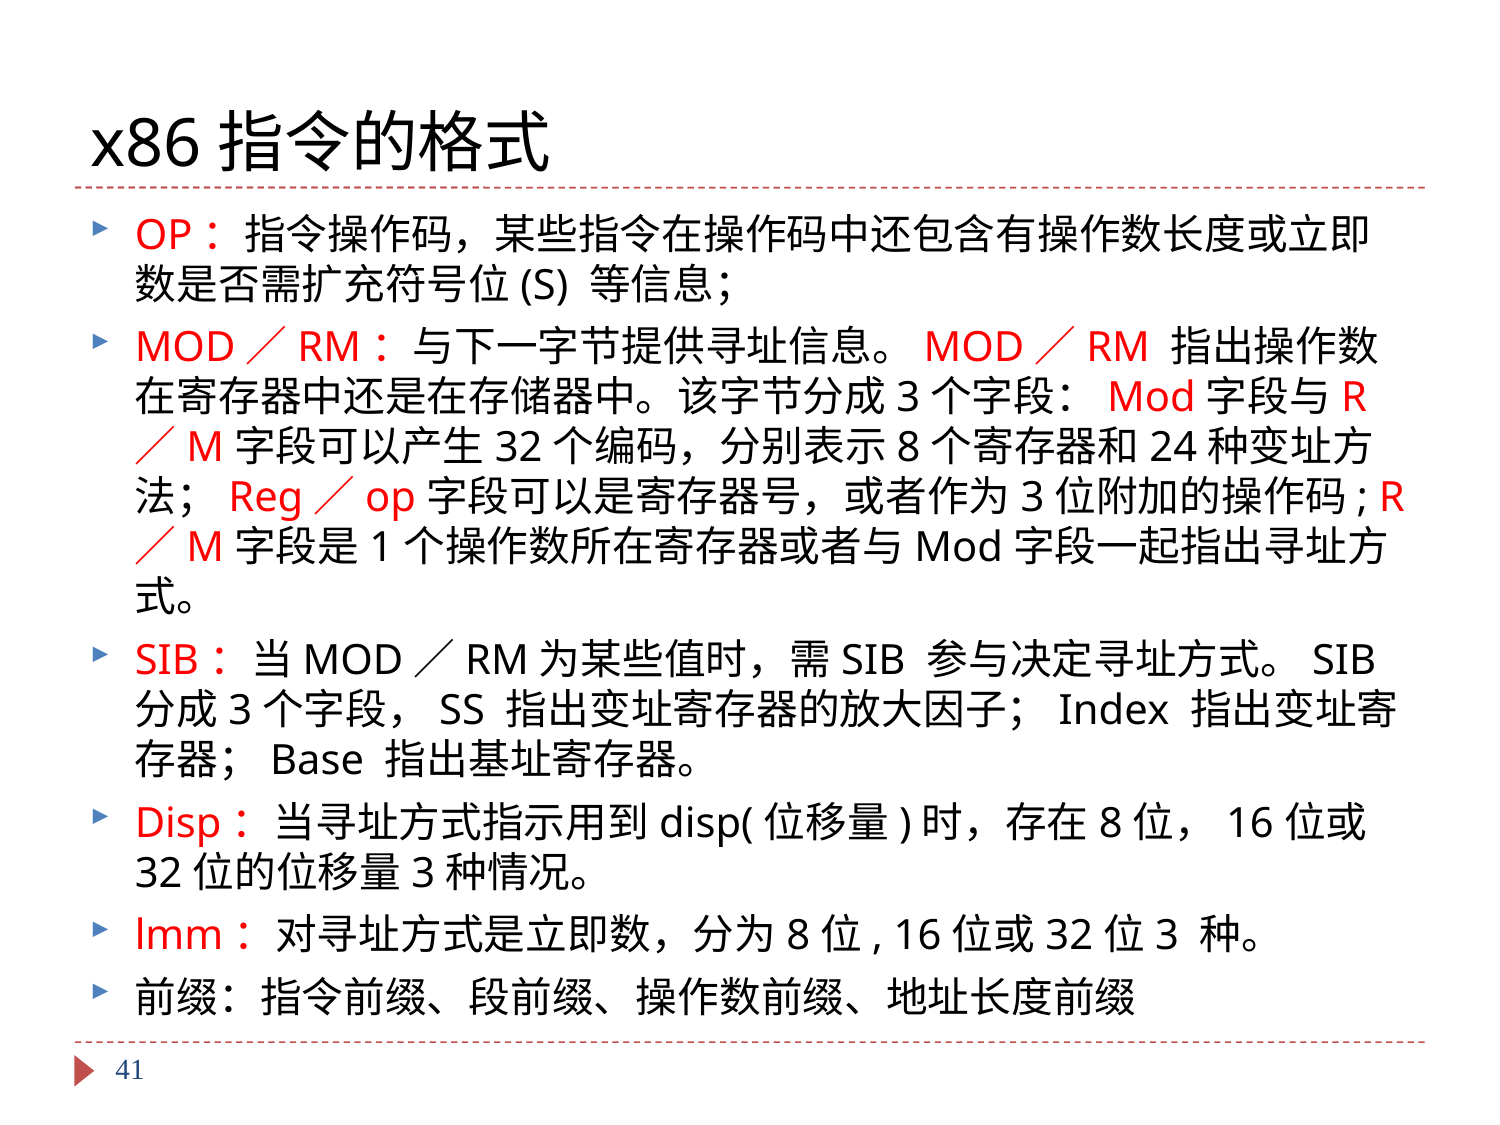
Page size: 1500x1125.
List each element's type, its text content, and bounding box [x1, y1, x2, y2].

title x86指令的格式 [75, 24, 1425, 188]
slide_number 41 [100, 1042, 426, 1103]
list OP：指令操作码，某些指令在操作码中还包含有操作数长度或立即数是否需扩充符号位(S) 等信息； MOD／RM：与下一字节提供寻址信息。MOD／RM 指出操作数在寄存器中还是在存储器中。该字节分成3个字段：Mod字段与R／M字段可以产生32个编码，分别表示8个寄存器和24种变址方法；Reg／op字段可以是寄存器号，或者作为3位附加的操作码; R／M字段是1个操作数所在寄存器或者与Mod字段一起指出寻址方式。 SIB：当MOD／RM为某些值时，需SIB 参与决定寻址方式。SIB分成3个字段，SS 指出变址寄存器的放大因子；Index 指出变址寄存器；Base 指出基址寄存器。 Disp：当寻址方式指示用到disp(位移量)时，存在8位，16位或32位的位移量3种情况。 lmm：对寻址方式是立即数，分为8位, 16位或32位3 种。 前缀：指令前缀、段前缀、操作数前缀、地址长度前缀 [75, 200, 1425, 1006]
